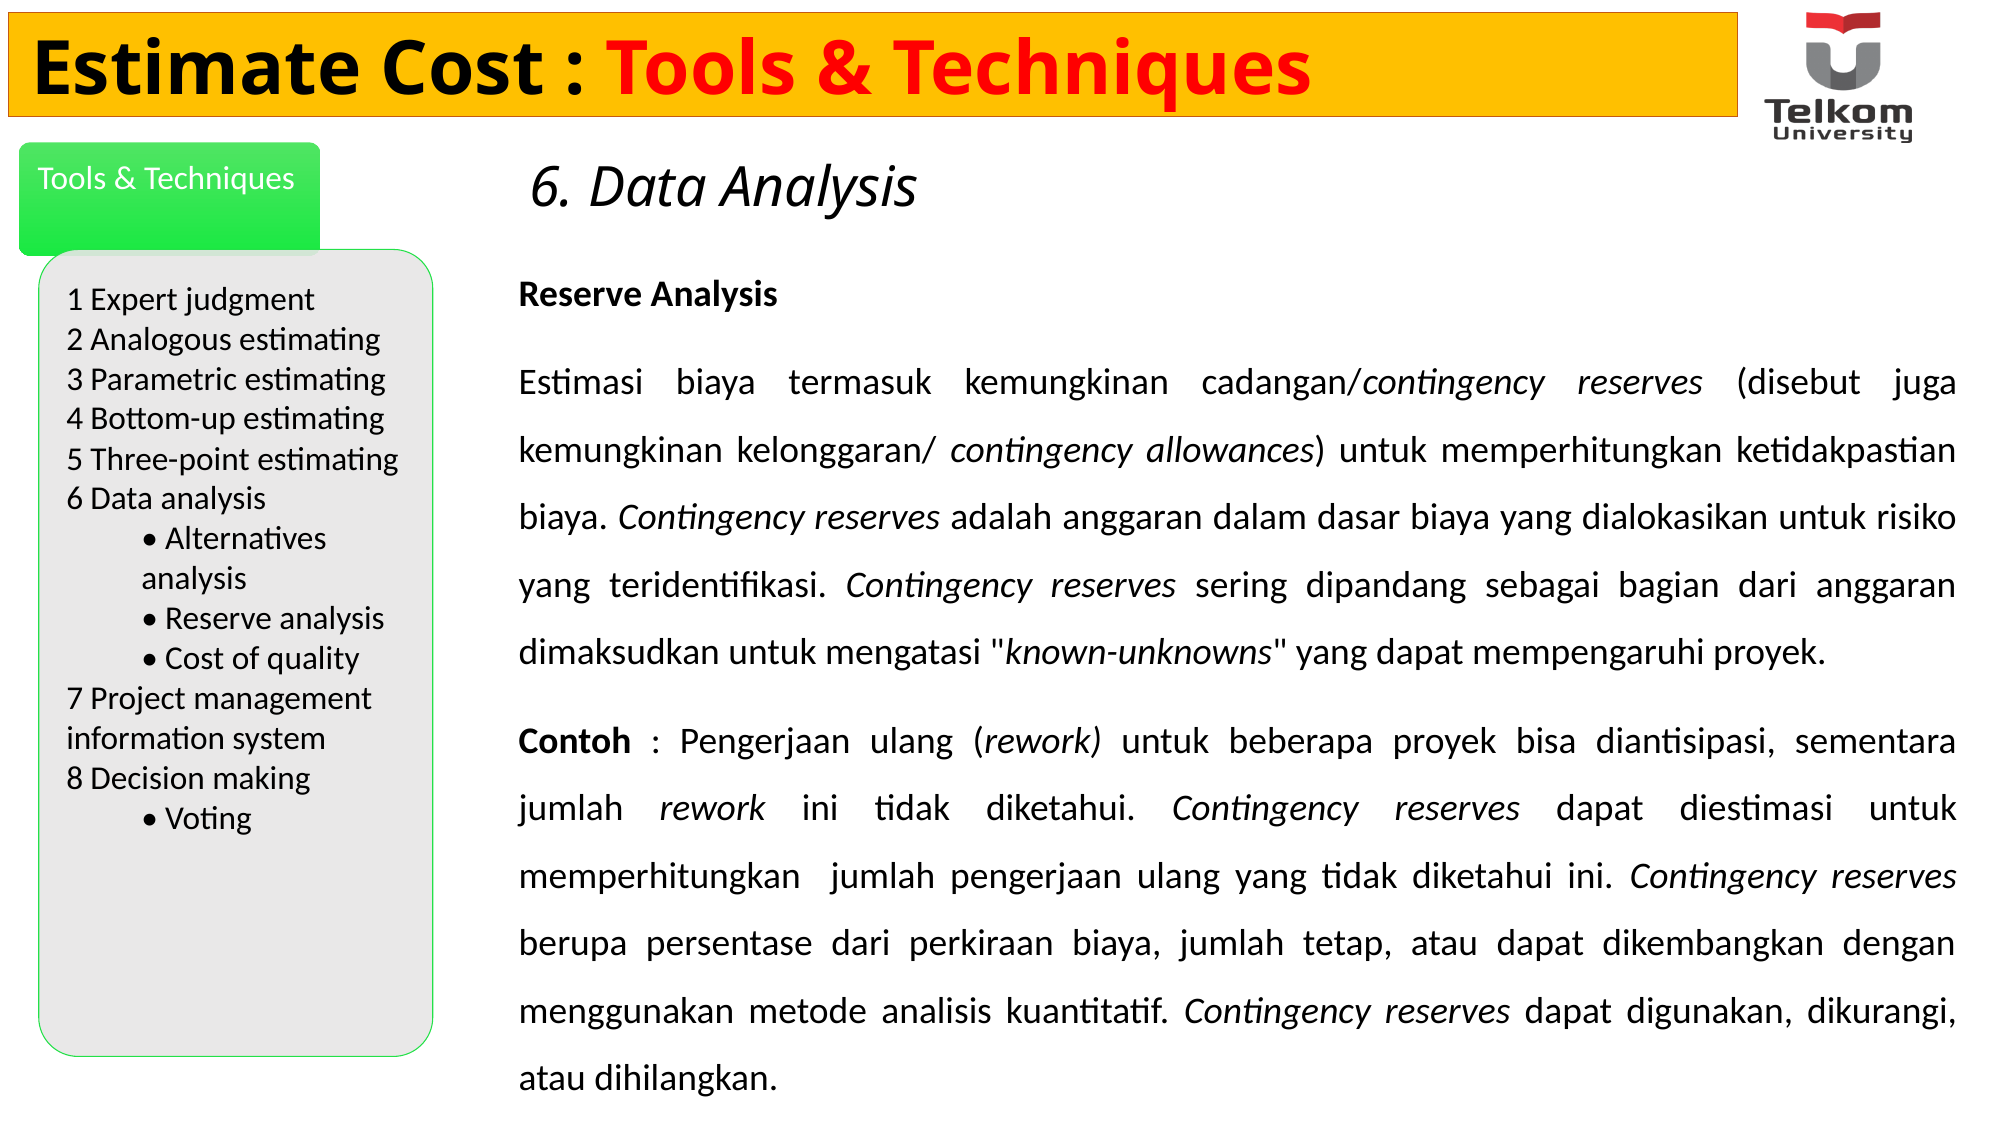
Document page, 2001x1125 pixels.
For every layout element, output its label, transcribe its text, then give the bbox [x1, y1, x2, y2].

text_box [18, 142, 433, 1057]
title 6. Data Analysis [514, 130, 1765, 226]
list Reserve Analysis Estimasi biaya termasuk kemungkinan cadangan/contingency reserves (disebut juga kemungkinan kelonggaran/ contingency allowances) untuk memperhitungkan ketidakpastian biaya. Contingency reserves adalah anggaran dalam dasar biaya yang dialokasikan untuk risiko yang teridentifikasi. Contingency reserves sering dipandang sebagai bagian dari anggaran dimaksudkan untuk mengatasi "known-unknowns" yang dapat mempengaruhi proyek. Contoh : Pengerjaan ulang (rework) untuk beberapa proyek bisa diantisipasi, sementara jumlah rework ini tidak diketahui. Contingency reserves dapat diestimasi untuk memperhitungkan jumlah pengerjaan ulang yang tidak diketahui ini. Contingency reserves berupa persentase dari perkiraan biaya, jumlah tetap, atau dapat dikembangkan dengan menggunakan metode analisis kuantitatif. Contingency reserves dapat digunakan, dikurangi, atau dihilangkan. [503, 238, 1973, 701]
picture [1764, 12, 1912, 143]
text_box Estimate Cost : Tools & Techniques [8, 12, 1738, 117]
